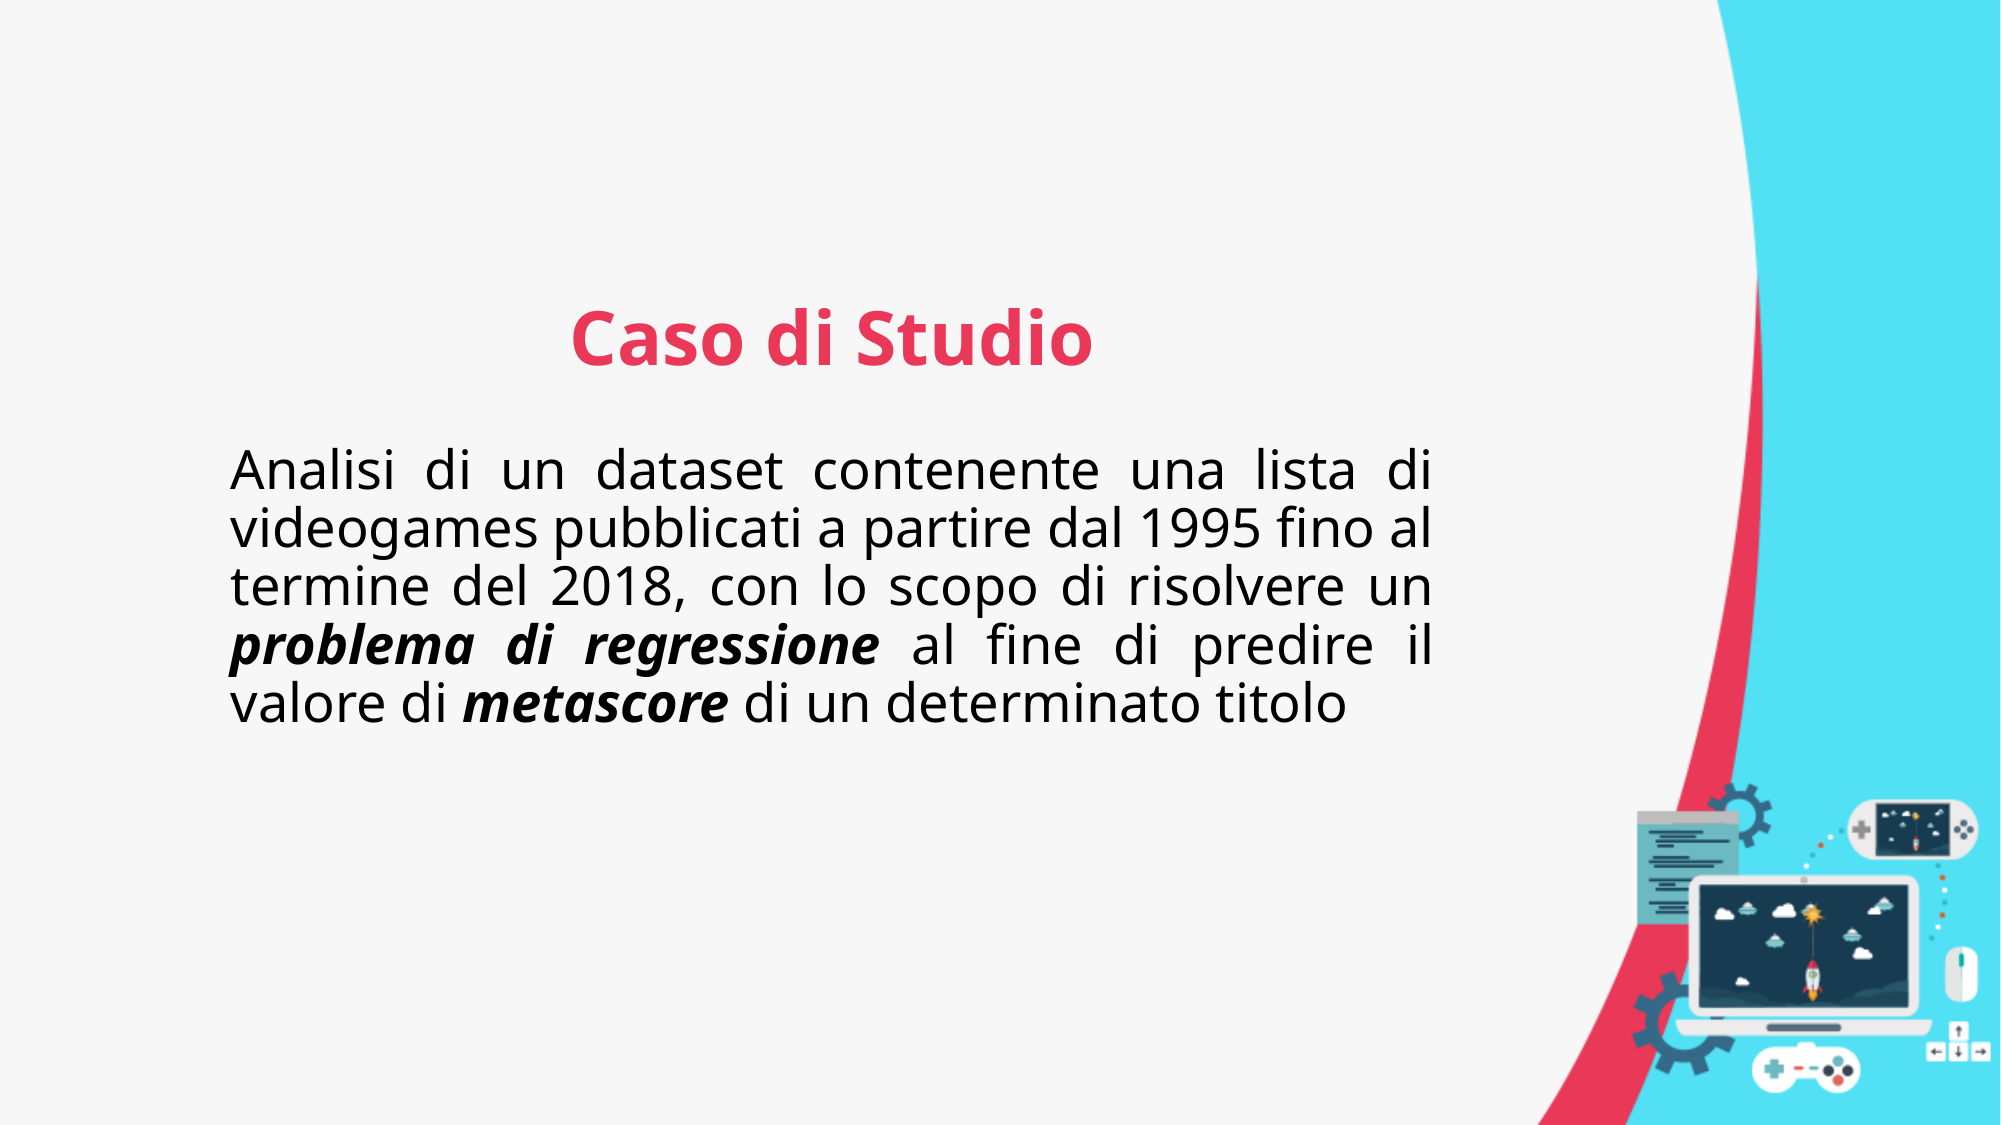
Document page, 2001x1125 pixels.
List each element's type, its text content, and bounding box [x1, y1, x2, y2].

picture [0, 0, 2001, 1125]
title Caso di Studio [215, 263, 1450, 419]
list Analisi di un dataset contenente una lista di videogames pubblicati a partire dal 1995 fino al termine del 2018, con lo scopo di risolvere un problema di regressione al fine di predire il valore di metascore di un determinato titolo [215, 434, 1450, 781]
